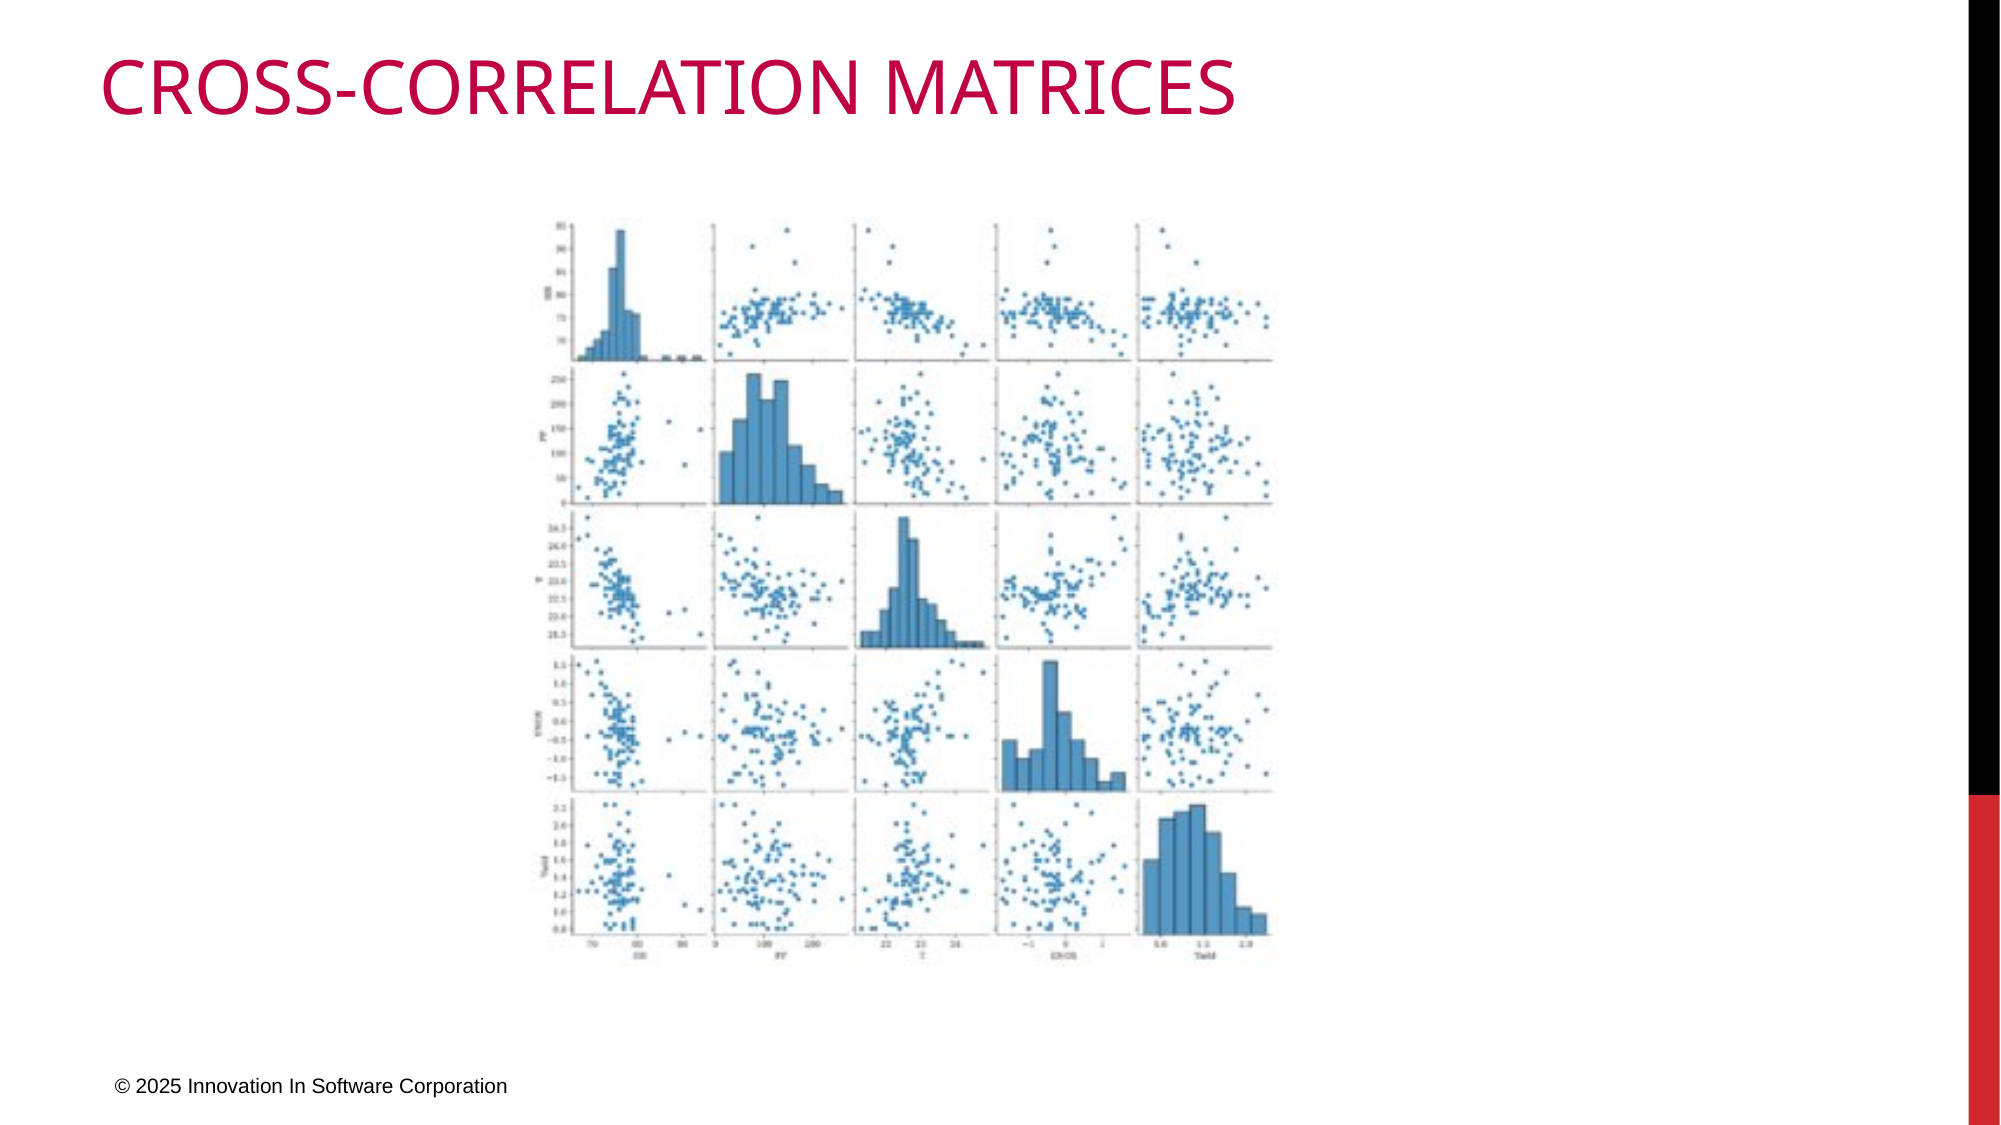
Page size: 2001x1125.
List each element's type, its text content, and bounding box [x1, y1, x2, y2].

title Cross-correlation matrices [99, 25, 1415, 145]
picture [529, 217, 1279, 967]
footer © 2025 Innovation In Software Corporation [99, 1065, 850, 1112]
